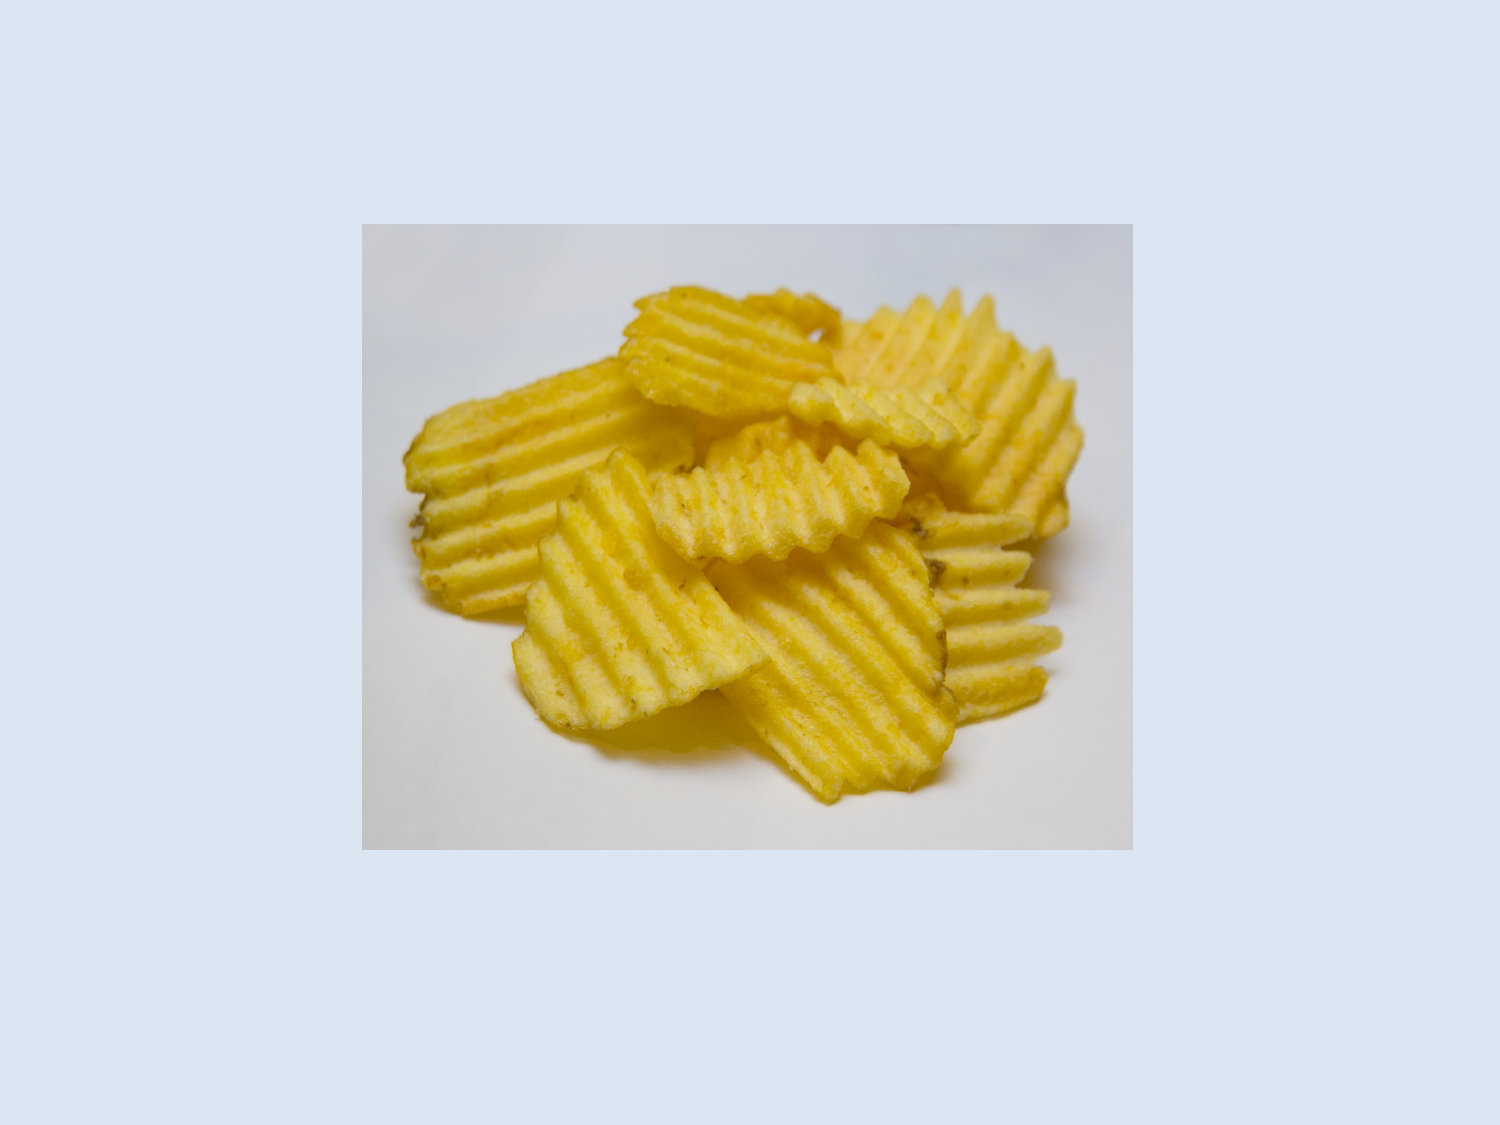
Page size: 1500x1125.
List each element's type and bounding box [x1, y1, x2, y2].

picture [362, 224, 1134, 851]
